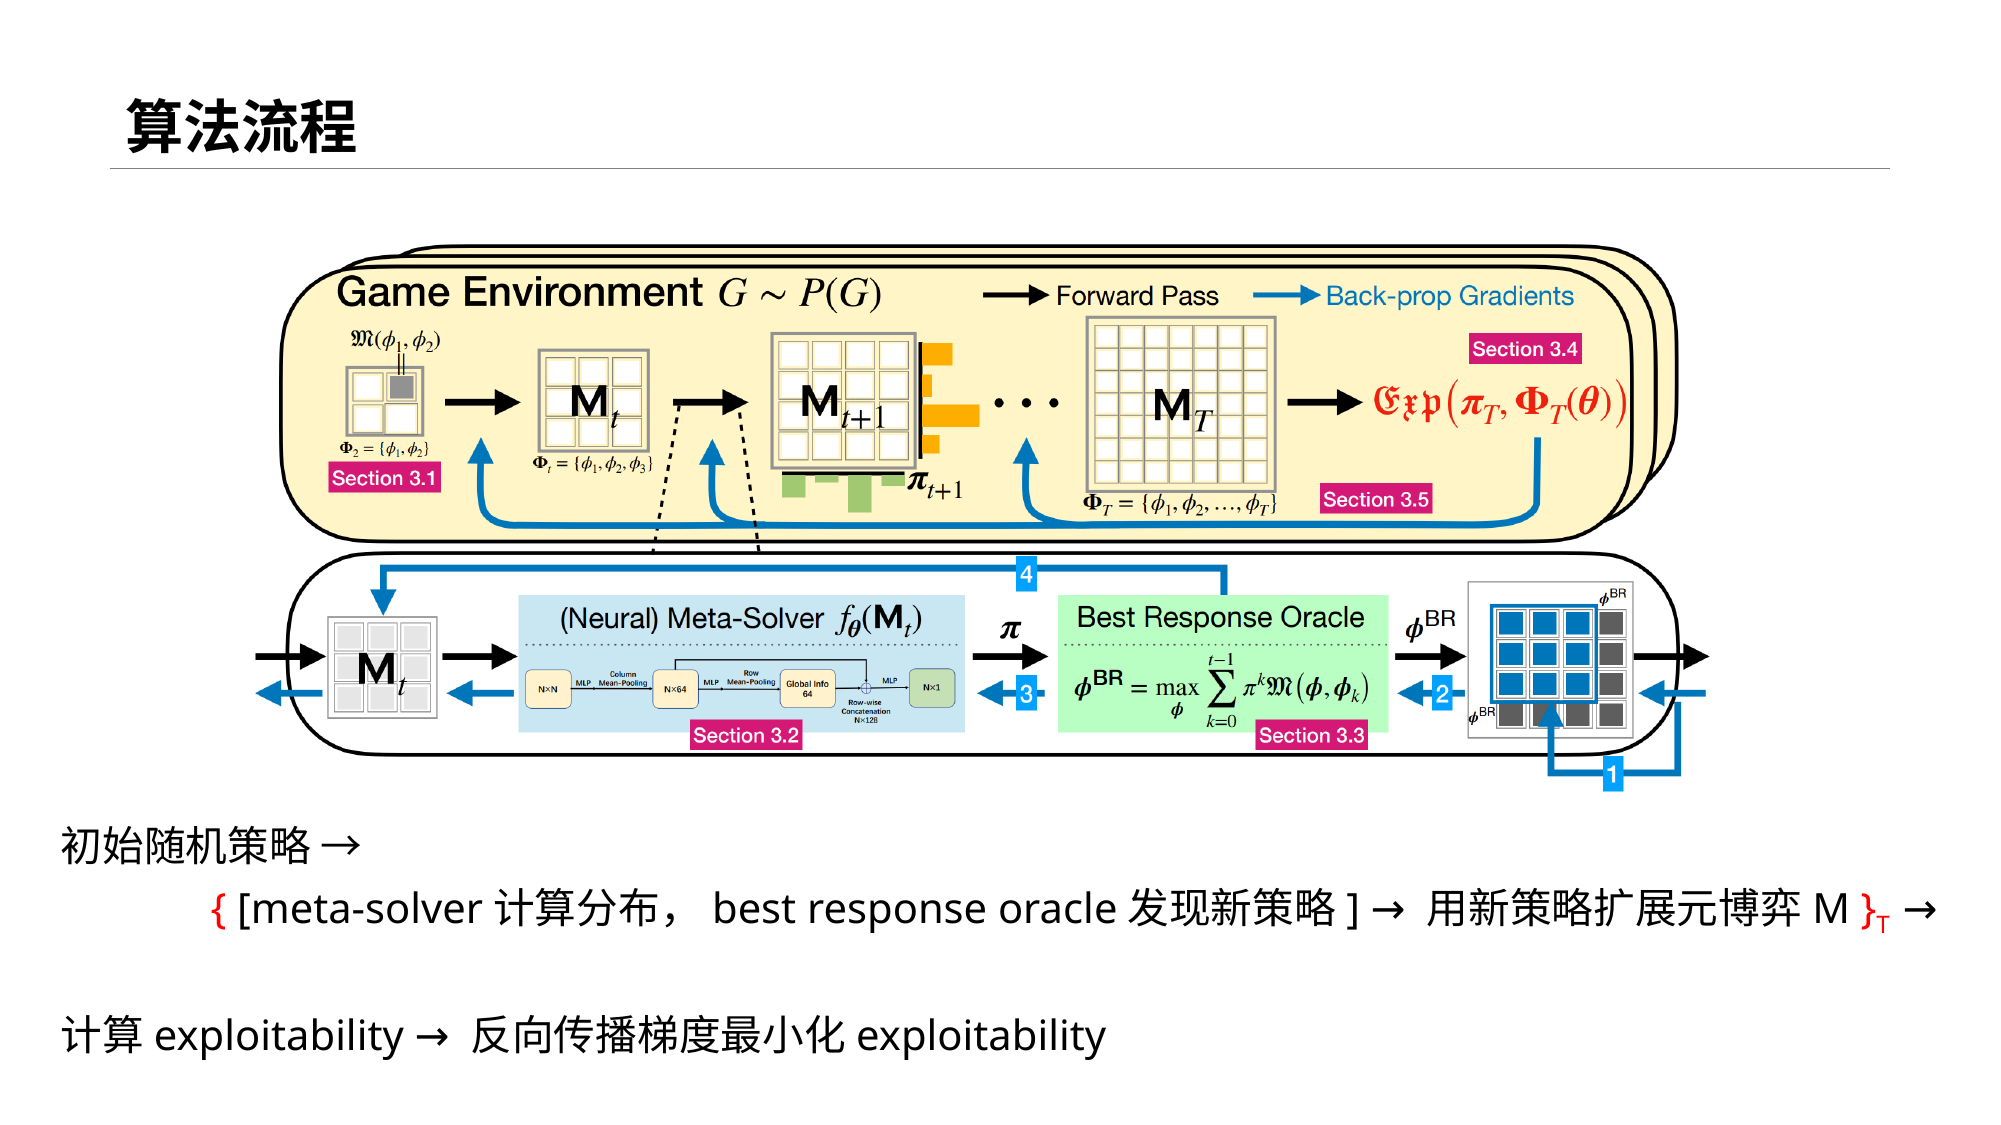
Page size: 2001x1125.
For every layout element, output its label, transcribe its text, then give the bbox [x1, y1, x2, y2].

text_box 初始随机策略 → { [meta-solver计算分布，best response oracle发现新策略] → 用新策略扩展元博弈M }T → 计算exploitability → 反向传播梯度最小化exploitability [45, 802, 1955, 1066]
title 算法流程 [109, 0, 1890, 169]
picture [239, 220, 1739, 796]
